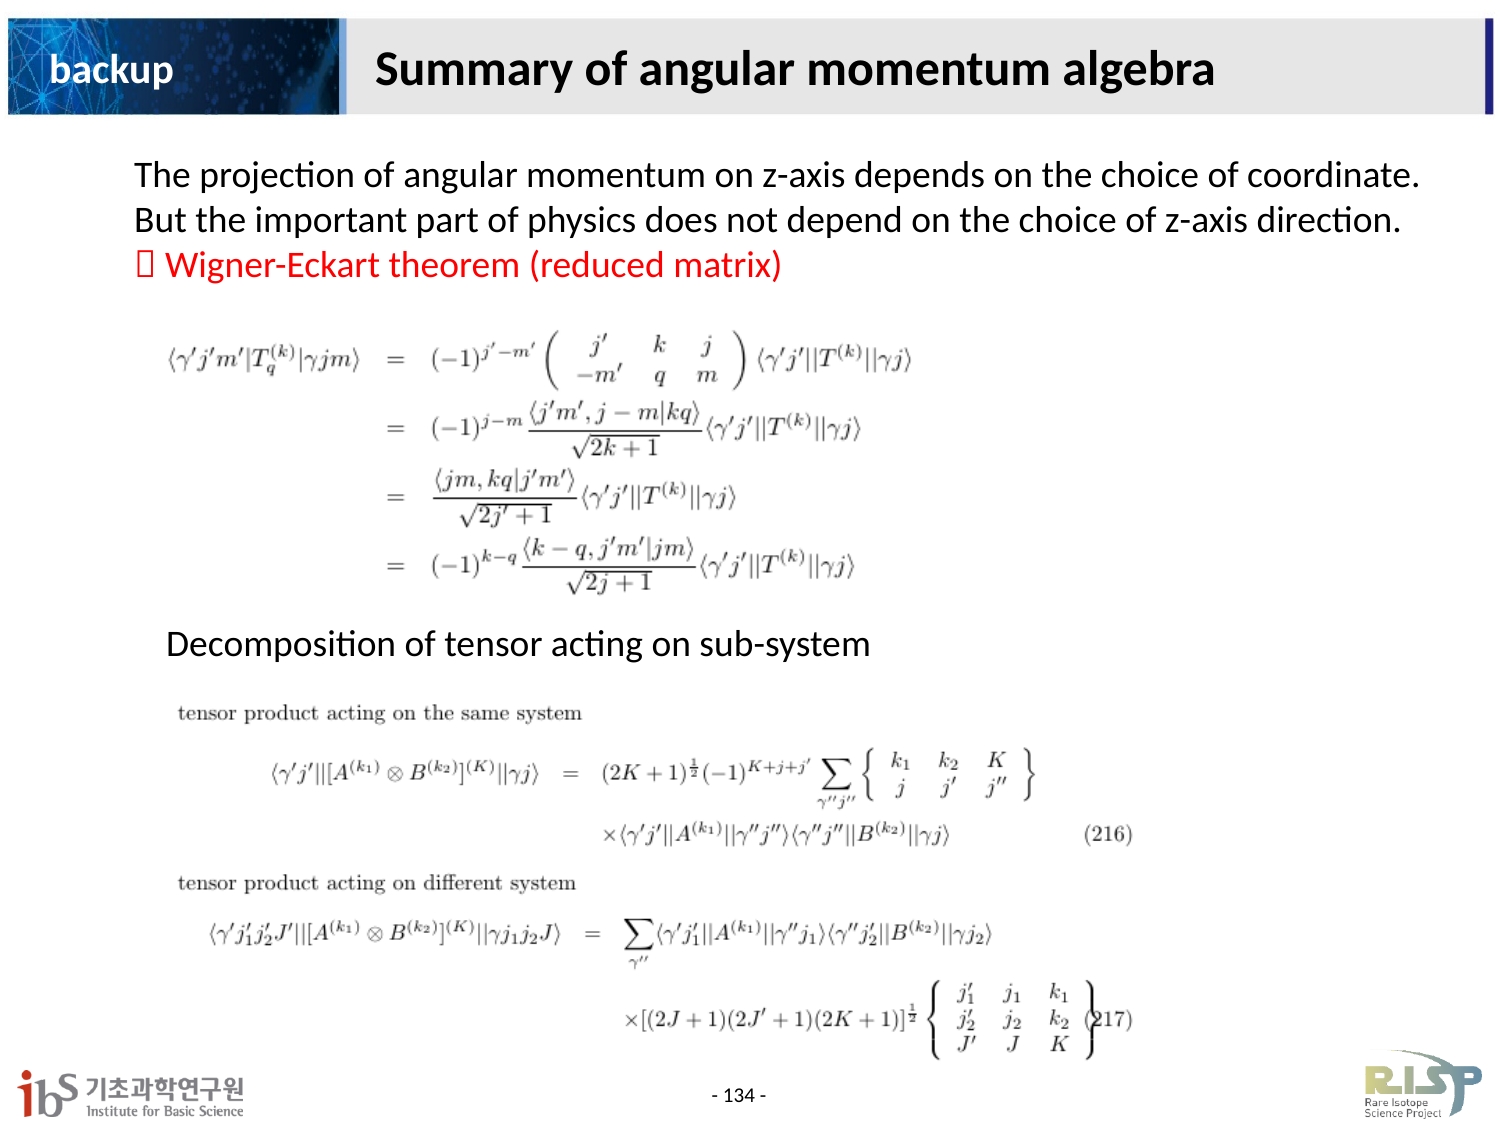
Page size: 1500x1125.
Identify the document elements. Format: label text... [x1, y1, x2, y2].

text_box Decomposition of tensor acting on sub-system [151, 615, 887, 672]
picture [2, 10, 1500, 130]
picture [1364, 1049, 1482, 1119]
picture [17, 692, 1145, 1117]
text_box The projection of angular momentum on z-axis depends on the choice of coordinate. But the important part of physics does not depend on the choice of z-axis direction.  Wigner-Eckart theorem (reduced matrix) [119, 142, 1438, 293]
picture [147, 307, 945, 615]
